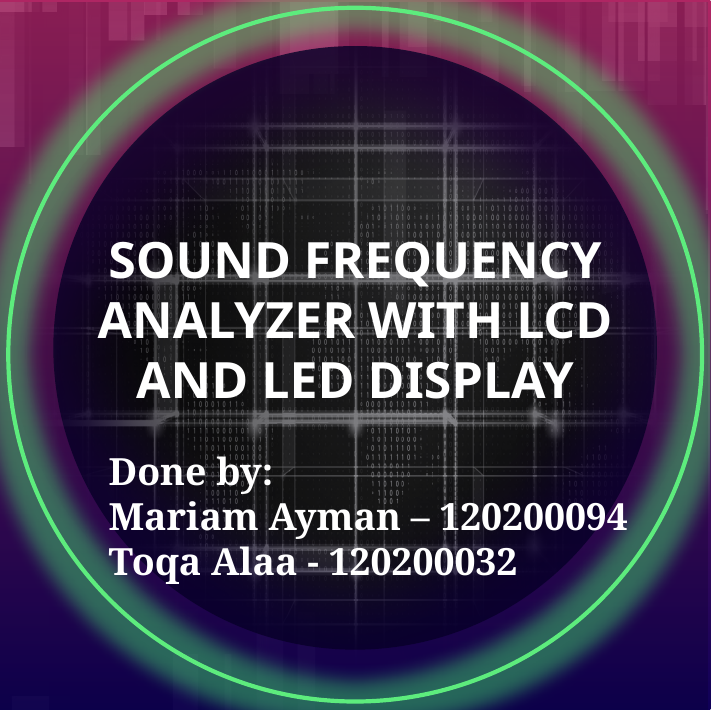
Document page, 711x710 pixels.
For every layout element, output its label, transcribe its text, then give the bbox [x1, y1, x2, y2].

title Sound Frequency Analyzer with LCD and LED Display [42, 167, 668, 471]
text_box Done by: Mariam Ayman – 120200094 Toqa Alaa - 120200032 [93, 440, 644, 591]
